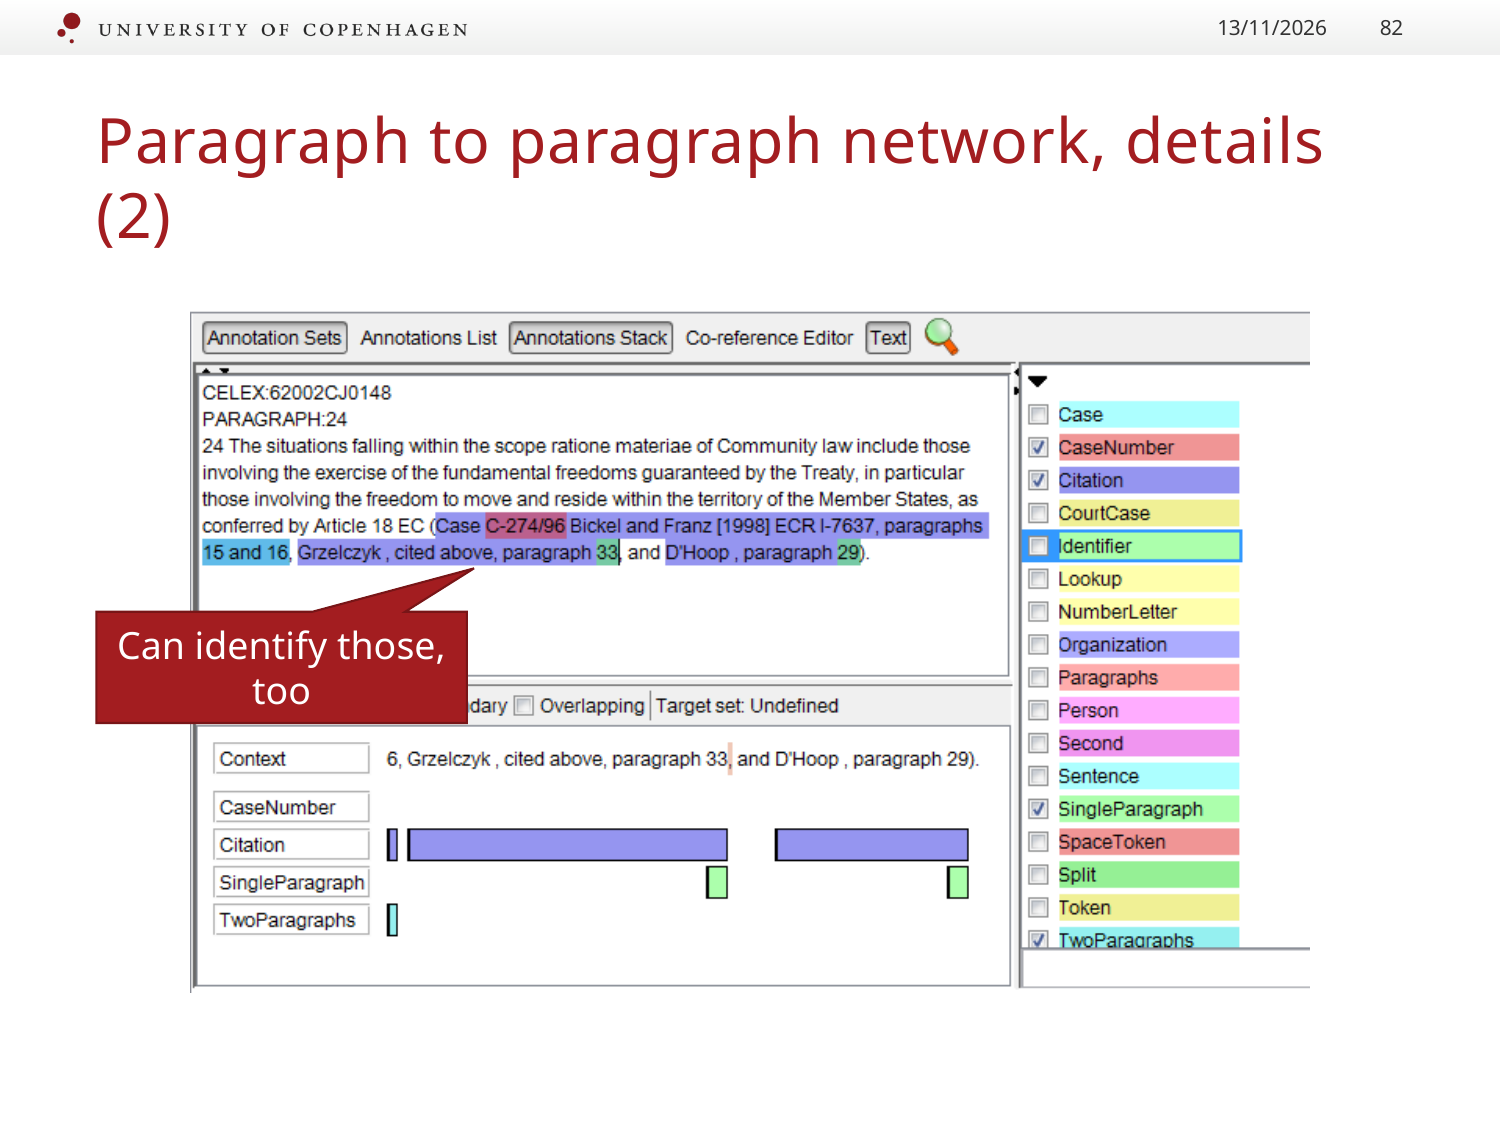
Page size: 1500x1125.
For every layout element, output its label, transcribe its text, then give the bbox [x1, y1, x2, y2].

slide_number 82 [1341, 14, 1404, 43]
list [190, 309, 1310, 993]
title Paragraph to paragraph network, details (2) [96, 101, 1404, 244]
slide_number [1193, 14, 1327, 43]
text_box Can identify those, too [95, 610, 190, 725]
picture [92, 15, 475, 42]
